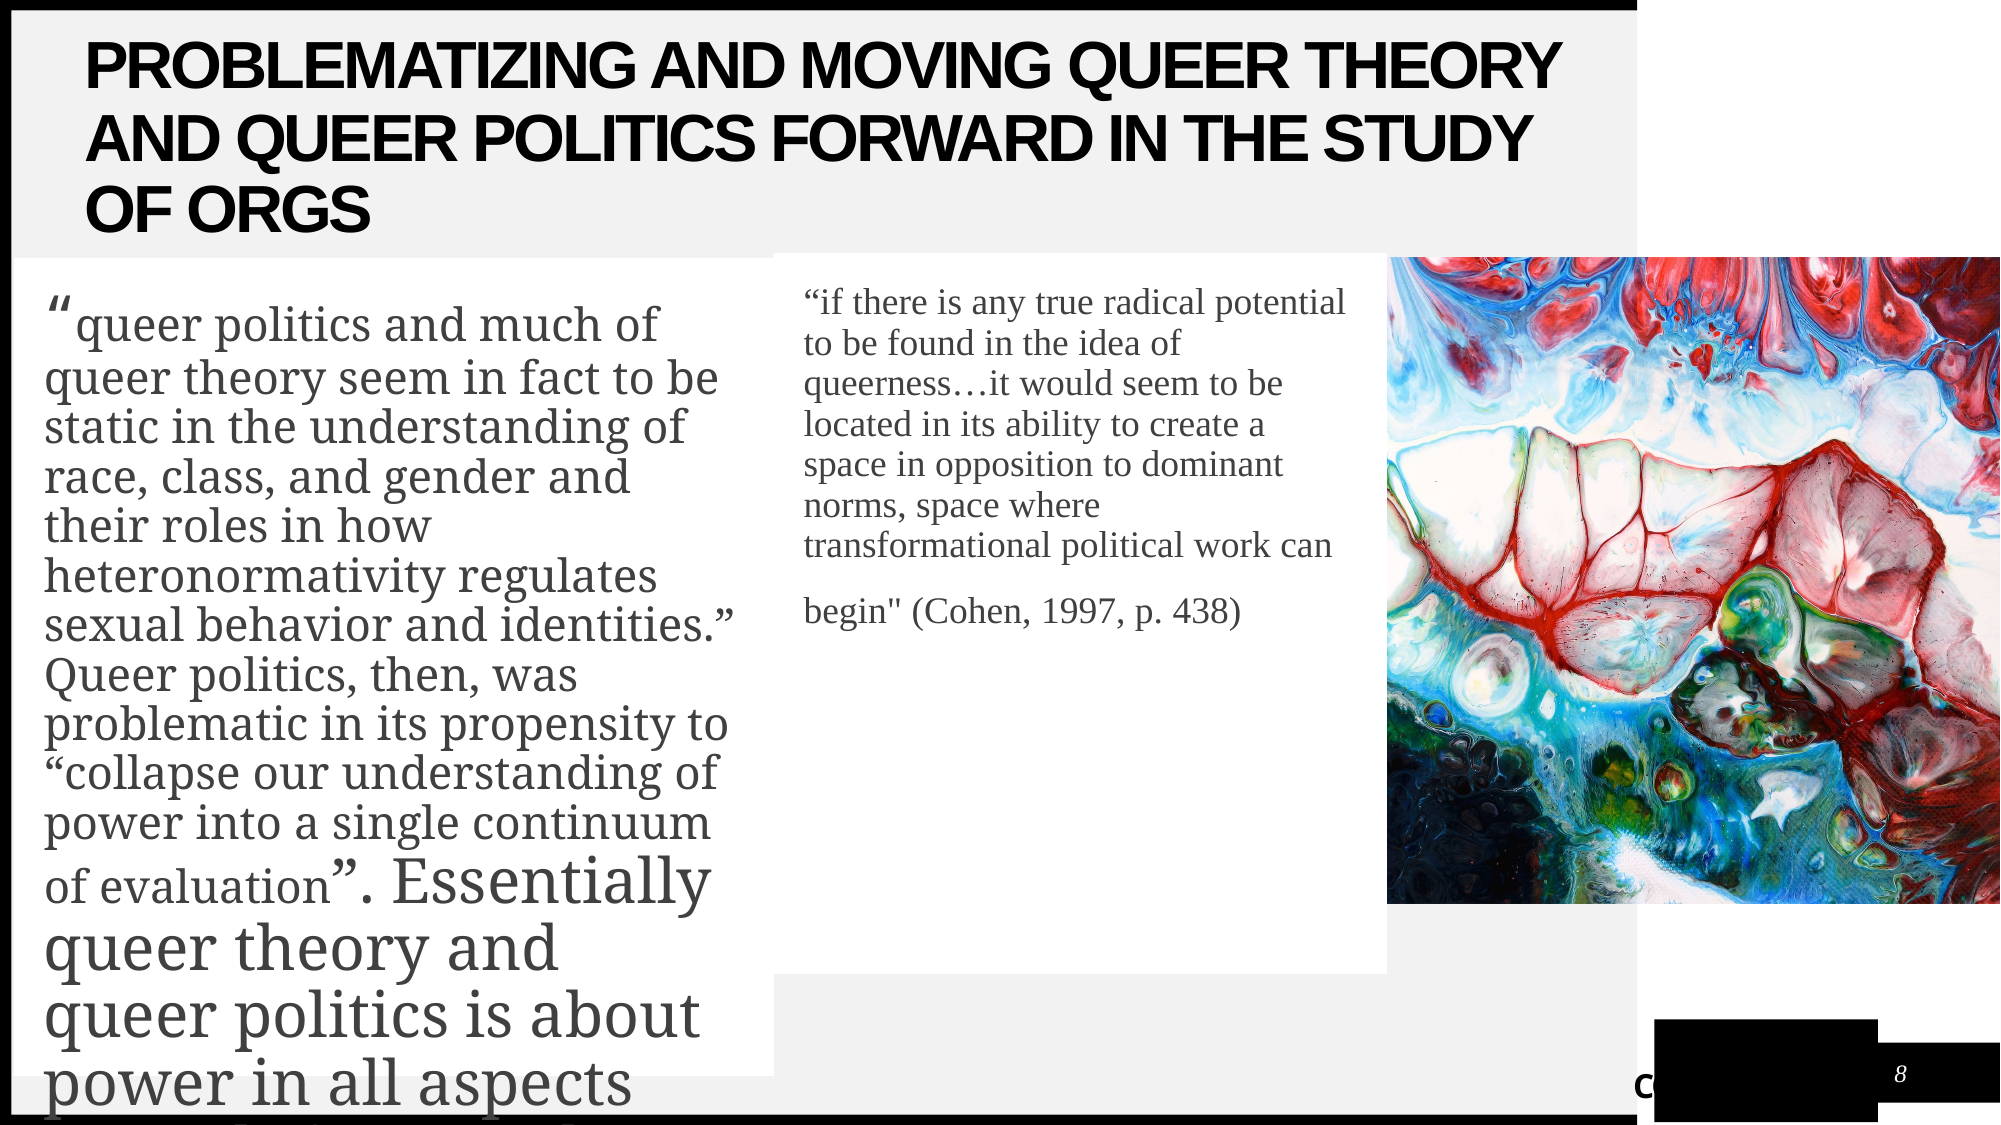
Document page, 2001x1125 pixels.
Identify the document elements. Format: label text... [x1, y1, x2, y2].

title Problematizing and Moving Queer Theory and Queer Politics Forward in the Study of Orgs [84, 103, 1583, 175]
slide_number 8 [1879, 1050, 1924, 1096]
text_box [1653, 1018, 1879, 1123]
picture [1387, 257, 2000, 904]
text_box ﻿“queer politics and much of queer theory seem in fact to be static in the understanding of race, class, and gender and their roles in how heteronormativity regulates sexual behavior and identities.” Queer politics, then, was problematic in its propensity to “collapse our understanding of power into a single continuum of evaluation”. Essentially queer theory and queer politics is about power in all aspects not only in regard to sexuality. [14, 257, 774, 1077]
list “if there is any true radical potential to be found in the idea of queerness…it would seem to be located in its ability to create a space in opposition to dominant norms, space where transformational political work can begin" (Cohen, 1997, p. 438) [773, 253, 1387, 974]
